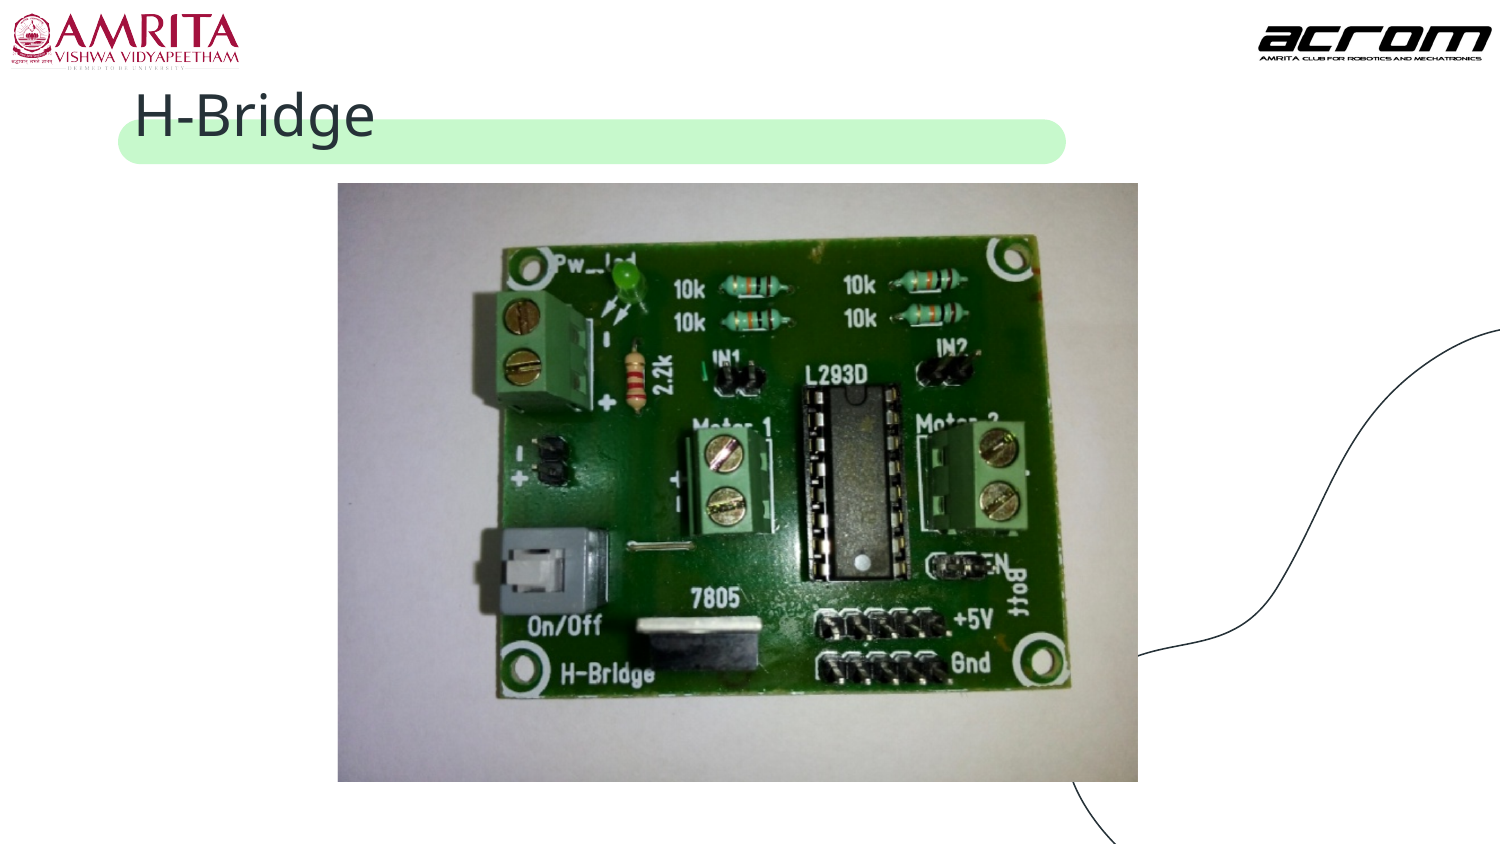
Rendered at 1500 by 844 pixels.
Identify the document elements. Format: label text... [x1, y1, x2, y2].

picture [1249, 15, 1496, 71]
title H-Bridge [118, 63, 1382, 165]
picture [11, 13, 239, 70]
picture [339, 81, 1137, 844]
